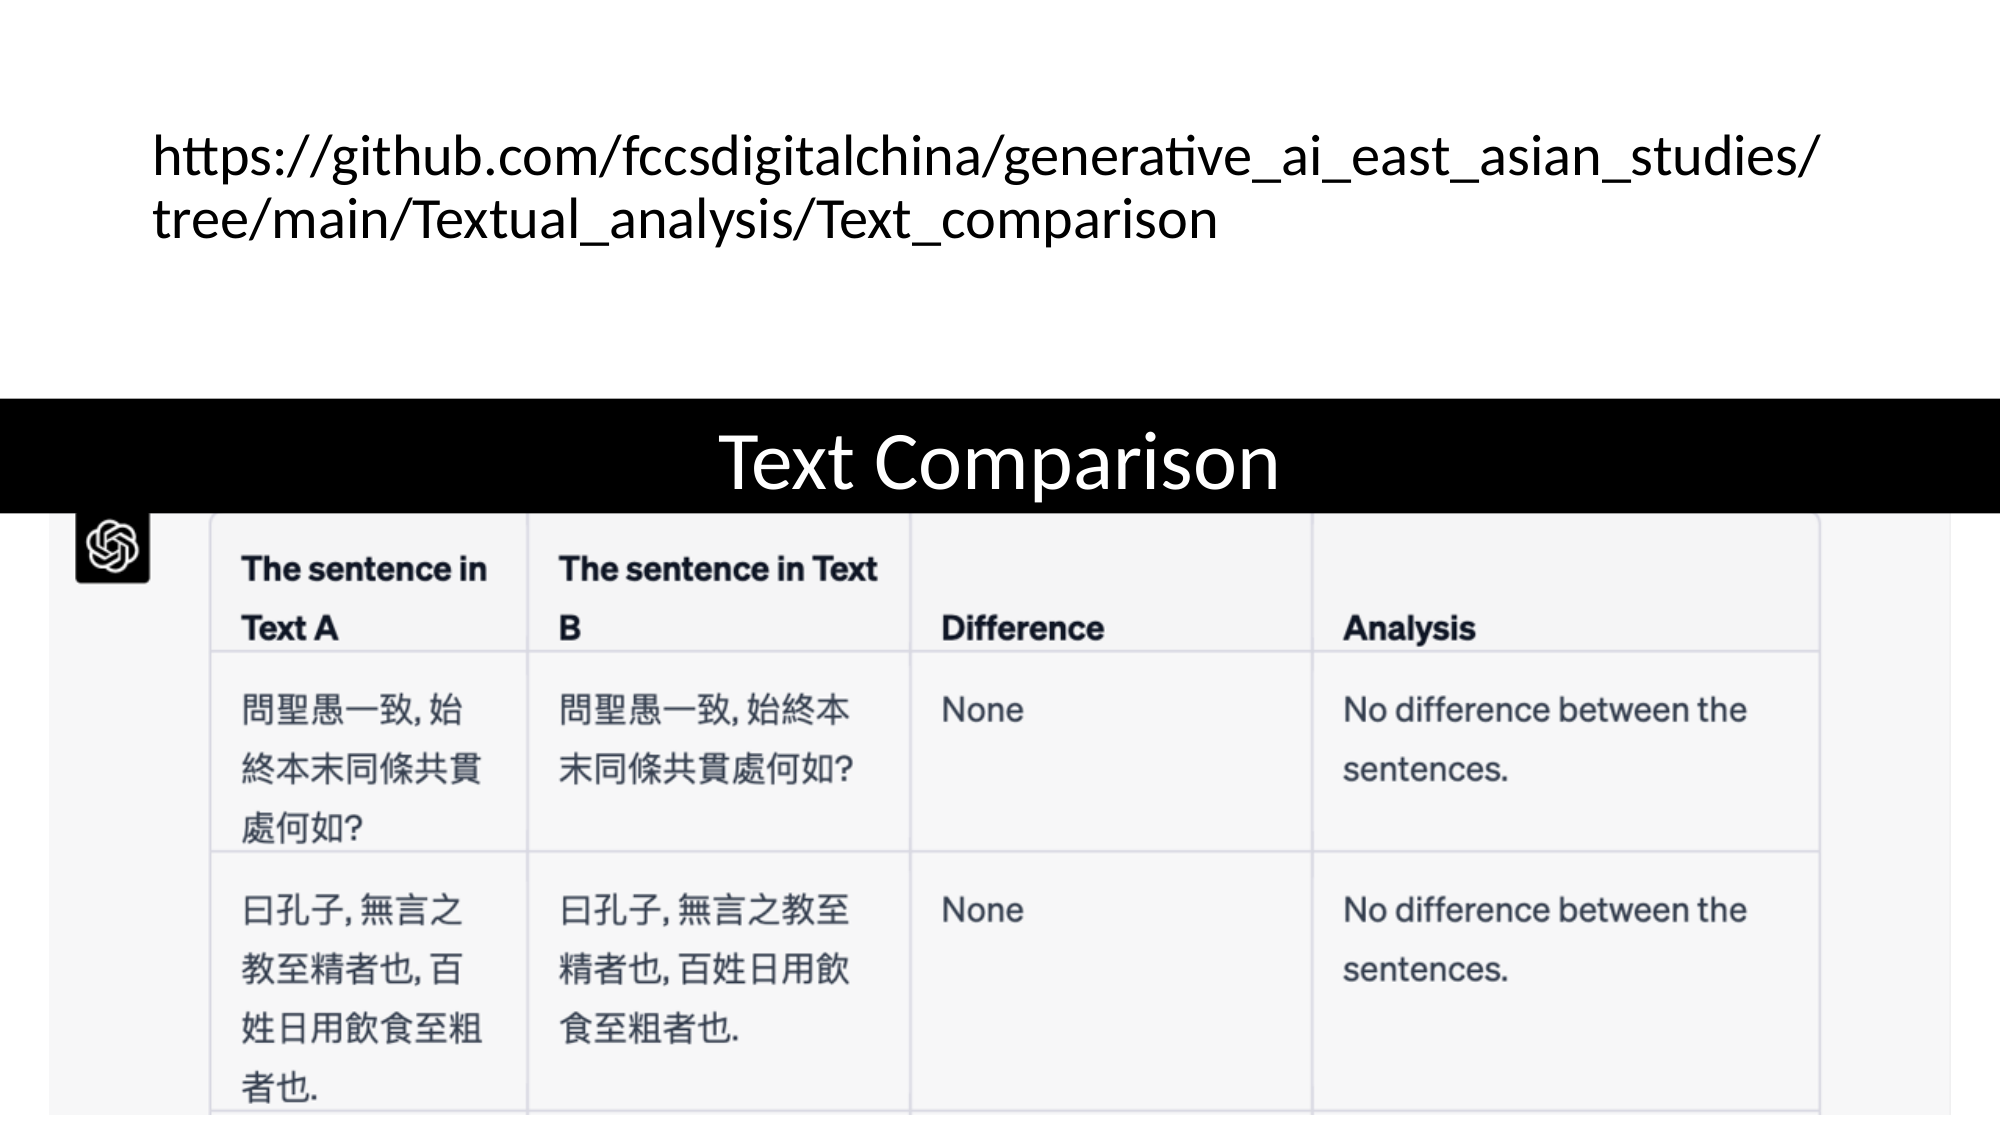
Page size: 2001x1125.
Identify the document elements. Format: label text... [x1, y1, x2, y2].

picture [49, 442, 1951, 1115]
text_box Text Comparison [0, 398, 2000, 514]
list https://github.com/fccsdigitalchina/generative_ai_east_asian_studies/tree/main/Textual_analysis/Text_comparison [137, 117, 1863, 398]
